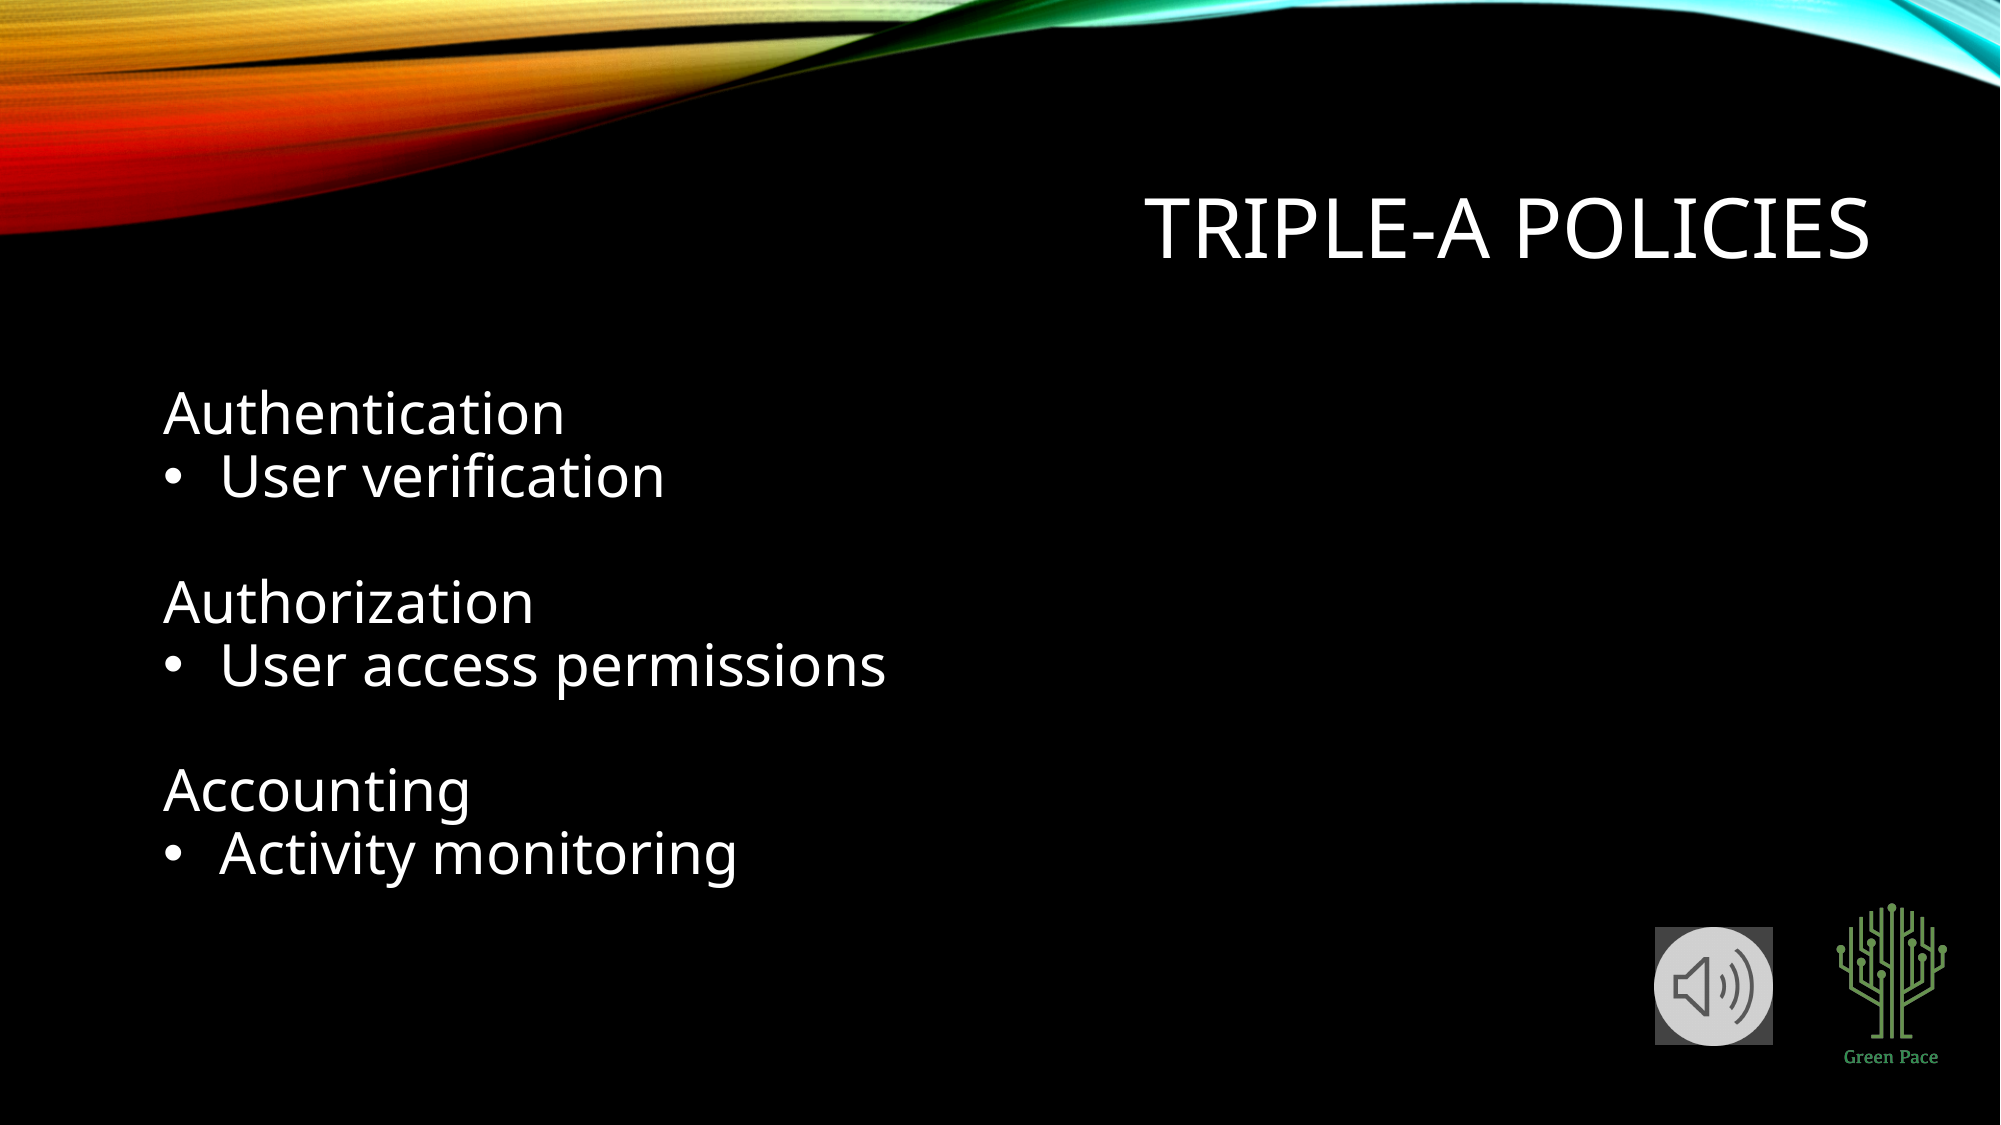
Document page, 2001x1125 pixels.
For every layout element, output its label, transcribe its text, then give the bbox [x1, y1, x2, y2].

title TRIPLE-A POLICIES [474, 125, 1888, 338]
list Authentication User verification Authorization User access permissions Accounting Activity monitoring [148, 376, 1924, 1038]
picture [1817, 892, 1964, 1082]
picture [1653, 926, 1774, 1047]
picture [0, 0, 2000, 237]
